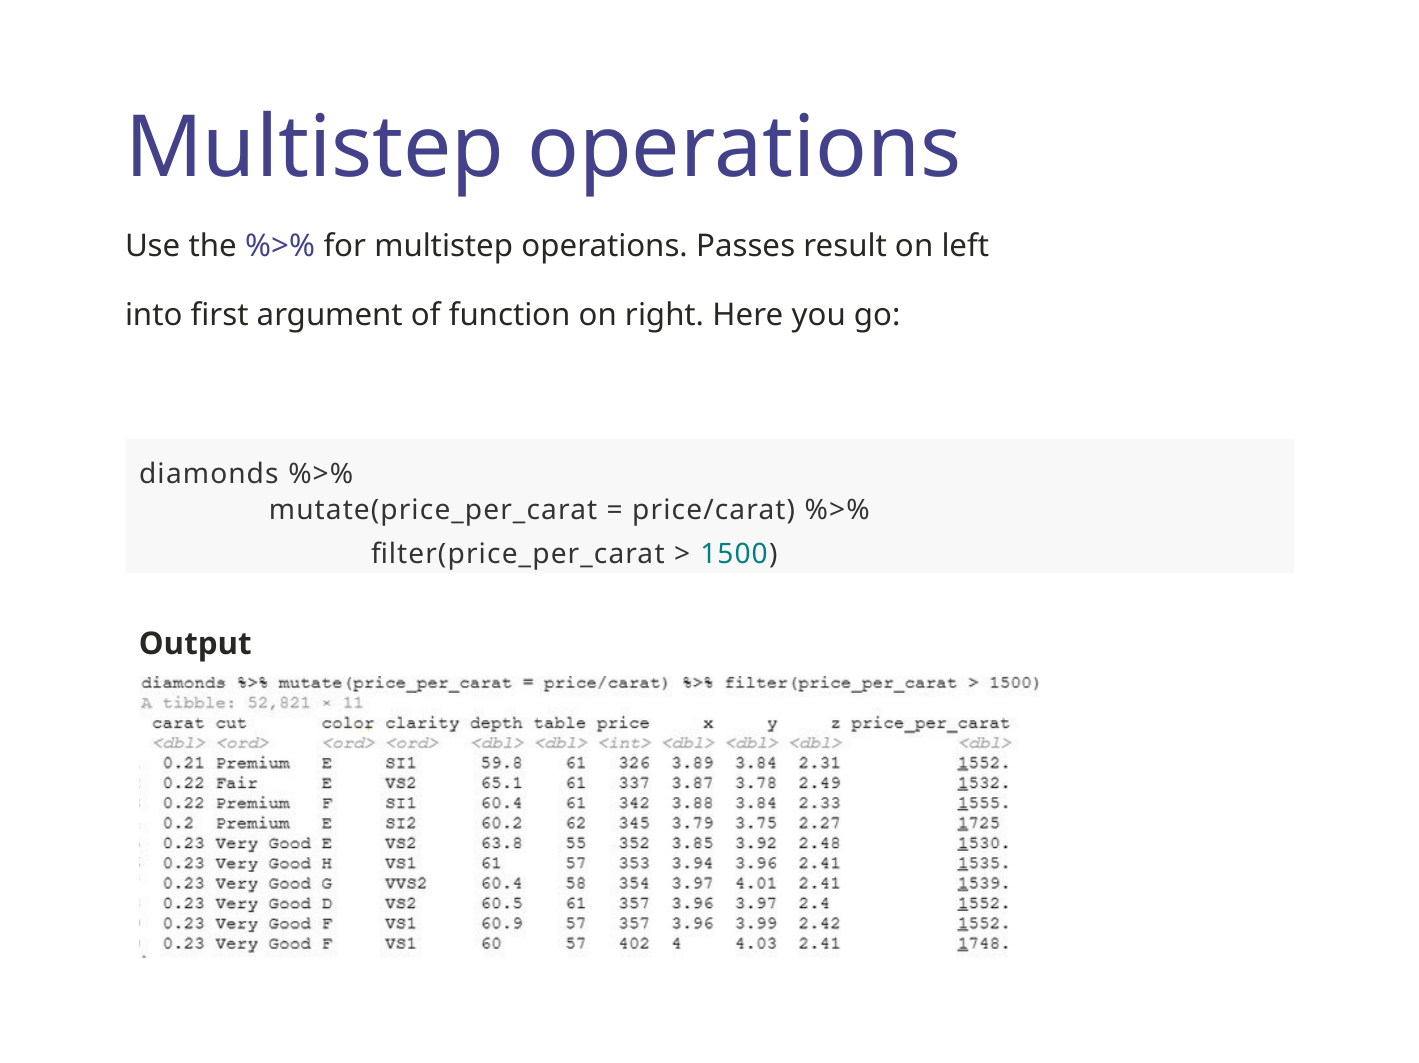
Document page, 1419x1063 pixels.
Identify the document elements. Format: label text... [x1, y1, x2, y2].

text_box Multistep operations Use the %>% for multistep operations. Passes result on left into first argument of function on right. Here you go: [125, 73, 1013, 332]
text_box [139, 676, 1060, 959]
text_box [114, 428, 1305, 584]
text_box Output [139, 616, 253, 661]
